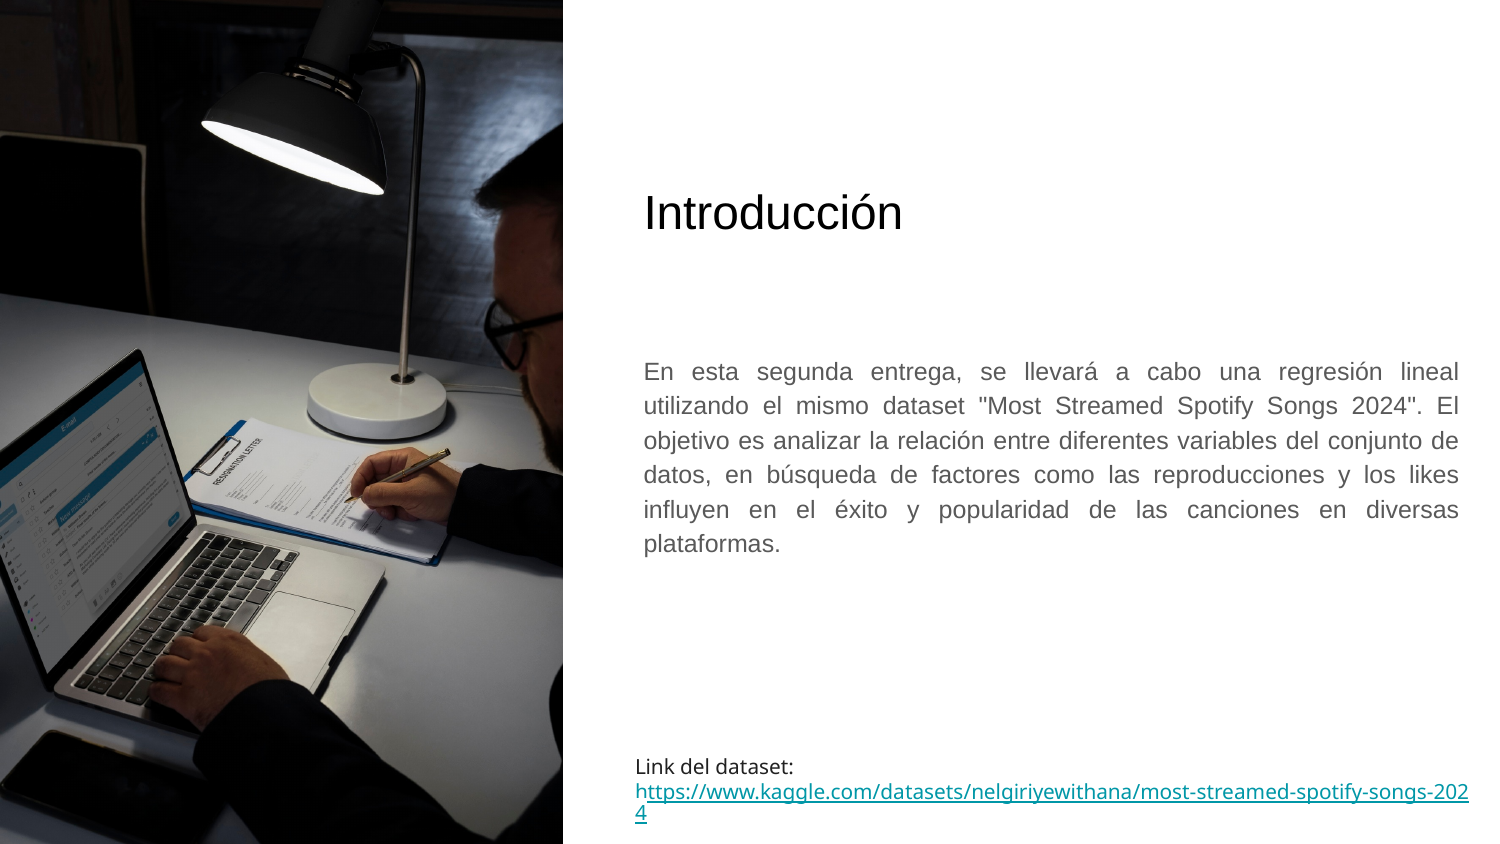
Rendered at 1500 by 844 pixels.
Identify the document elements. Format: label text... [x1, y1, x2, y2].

text_box Link del dataset: https://www.kaggle.com/datasets/nelgiriyewithana/most-streamed-spotify-songs-2024 [620, 738, 1485, 822]
list En esta segunda entrega, se llevará a cabo una regresión lineal utilizando el mismo dataset "Most Streamed Spotify Songs 2024". El objetivo es analizar la relación entre diferentes variables del conjunto de datos, en búsqueda de factores como las reproducciones y los likes influyen en el éxito y popularidad de las canciones en diversas plataformas. [628, 335, 1477, 597]
title Introducción [628, 166, 1172, 255]
picture [0, 0, 563, 844]
